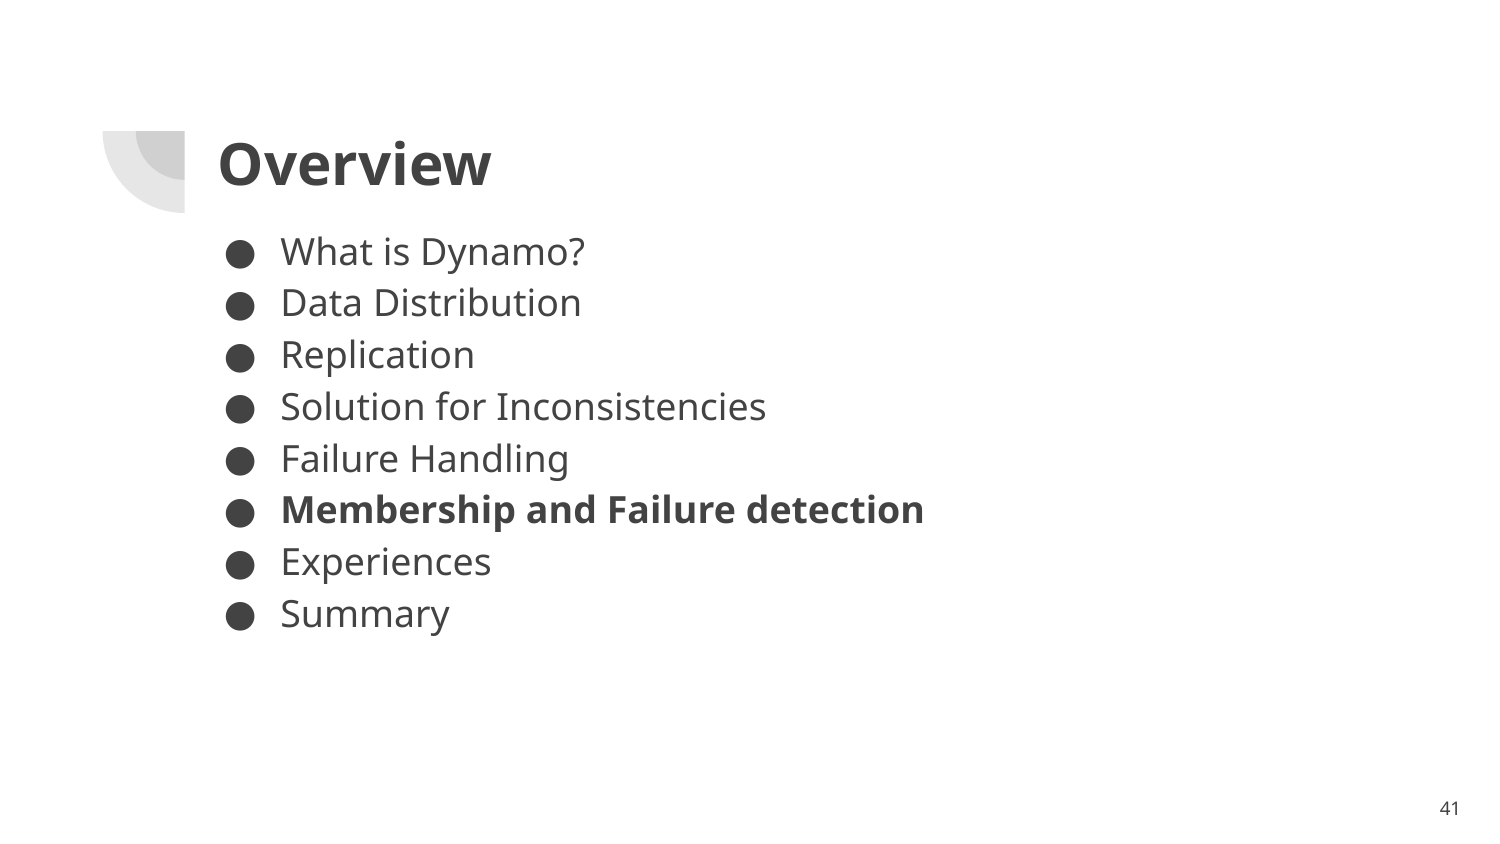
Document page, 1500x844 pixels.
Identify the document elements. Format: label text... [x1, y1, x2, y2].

slide_number ‹#› [1386, 777, 1477, 842]
list What is Dynamo? Data Distribution Replication Solution for Inconsistencies Failure Handling Membership and Failure detection Experiences Summary [190, 205, 1345, 802]
title Overview [202, 112, 1358, 263]
